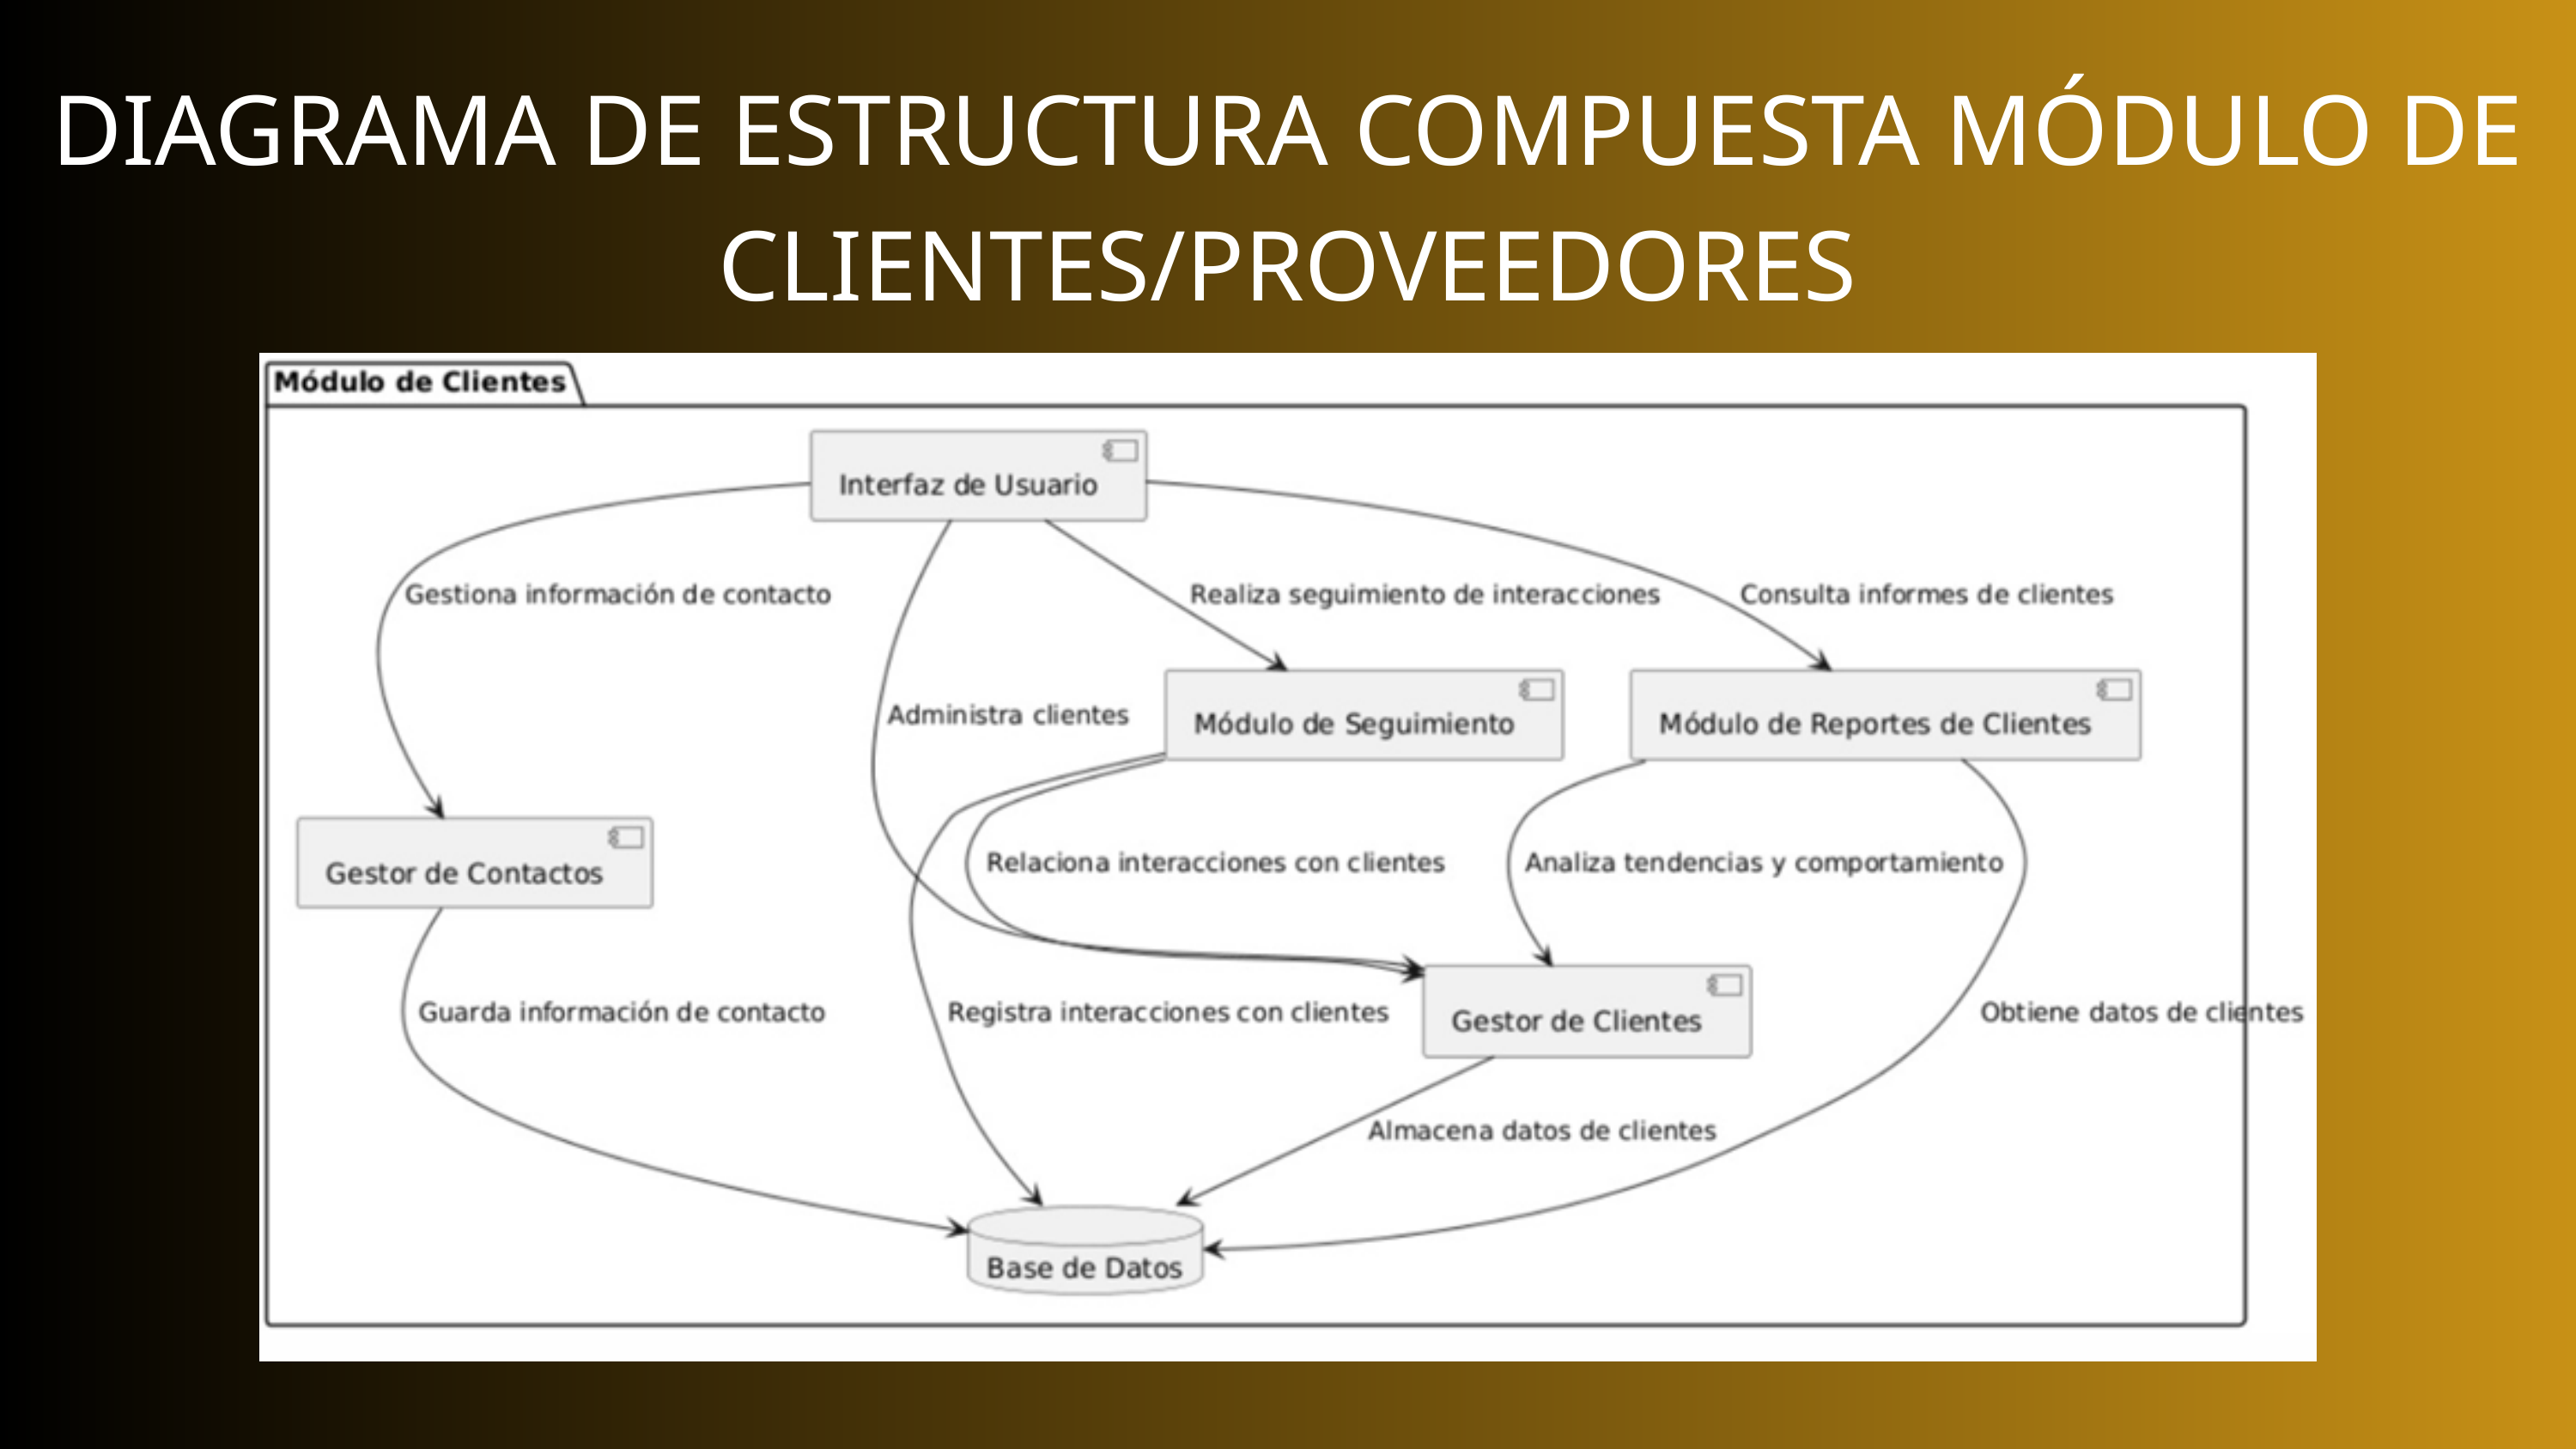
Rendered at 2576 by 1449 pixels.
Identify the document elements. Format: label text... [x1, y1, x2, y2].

text_box [258, 353, 2317, 1361]
text_box DIAGRAMA DE ESTRUCTURA COMPUESTA MÓDULO DE CLIENTES/PROVEEDORES [0, 49, 2576, 320]
